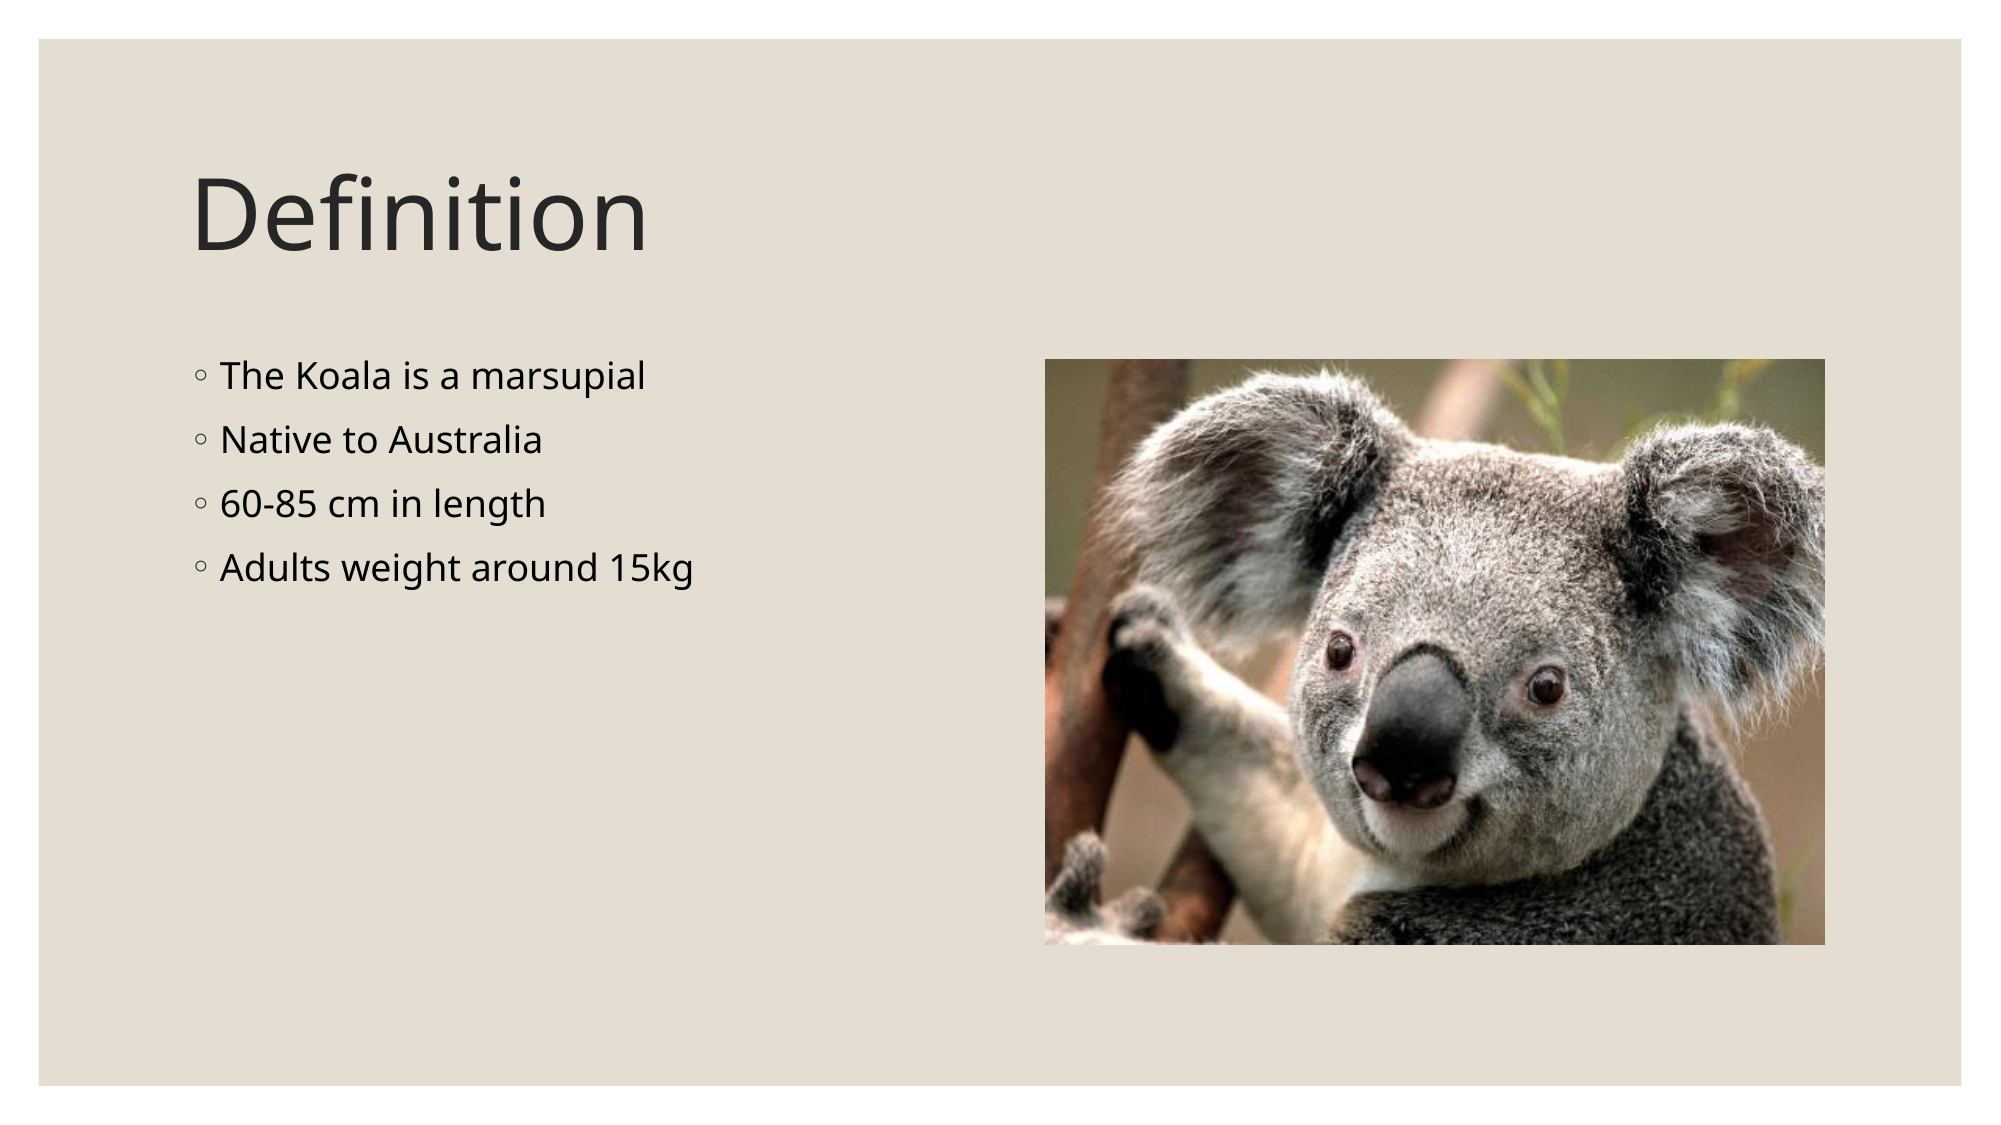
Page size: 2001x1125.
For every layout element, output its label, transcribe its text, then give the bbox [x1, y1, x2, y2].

title Definition [174, 105, 1825, 331]
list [1045, 359, 1825, 945]
list The Koala is a marsupial Native to Australia 60-85 cm in length Adults weight around 15kg [174, 345, 955, 960]
